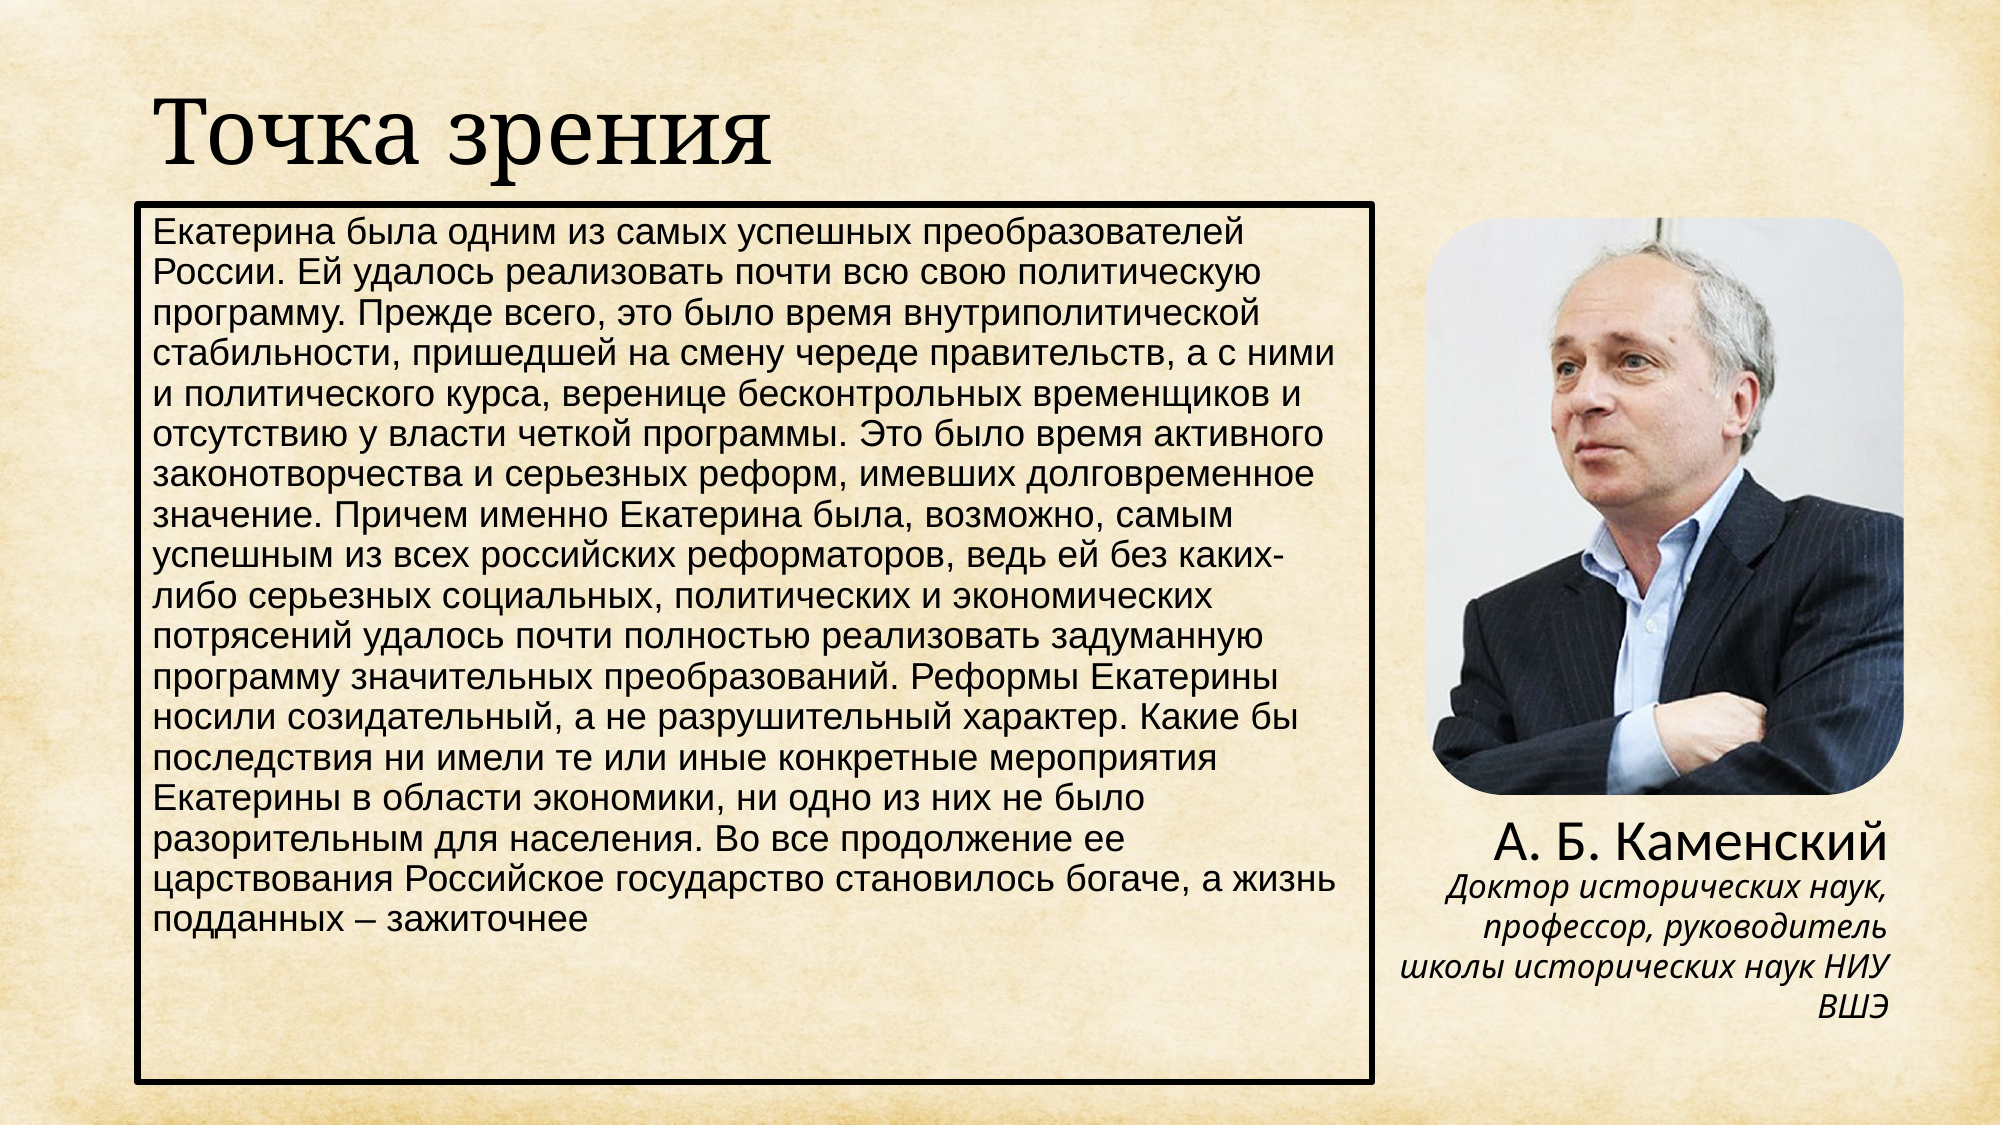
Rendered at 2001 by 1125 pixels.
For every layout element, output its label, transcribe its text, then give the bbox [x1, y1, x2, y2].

text_box А. Б. Каменский [1460, 795, 1904, 858]
text_box Доктор исторических наук, профессор, руководитель школы исторических наук НИУ ВШЭ [1366, 858, 1904, 1033]
picture [0, 0, 2001, 1125]
title Точка зрения [137, 26, 1863, 245]
list Екатерина была одним из самых успешных преобразователей России. Ей удалось реализовать почти всю свою политическую программу. Прежде всего, это было время внутриполитической стабильности, пришедшей на смену череде правительств, а с ними и политического курса, веренице бесконтрольных временщиков и отсутствию у власти четкой программы. Это было время активного законотворчества и серьезных реформ, имевших долговременное значение. Причем именно Екатерина была, возможно, самым успешным из всех российских реформаторов, ведь ей без каких-либо серьезных социальных, политических и экономических потрясений удалось почти полностью реализовать задуманную программу значительных преобразований. Реформы Екатерины носили созидательный, а не разрушительный характер. Какие бы последствия ни имели те или иные конкретные мероприятия Екатерины в области экономики, ни одно из них не было разорительным для населения. Во все продолжение ее царствования Российское государство становилось богаче, а жизнь подданных – зажиточнее [137, 204, 1372, 1083]
